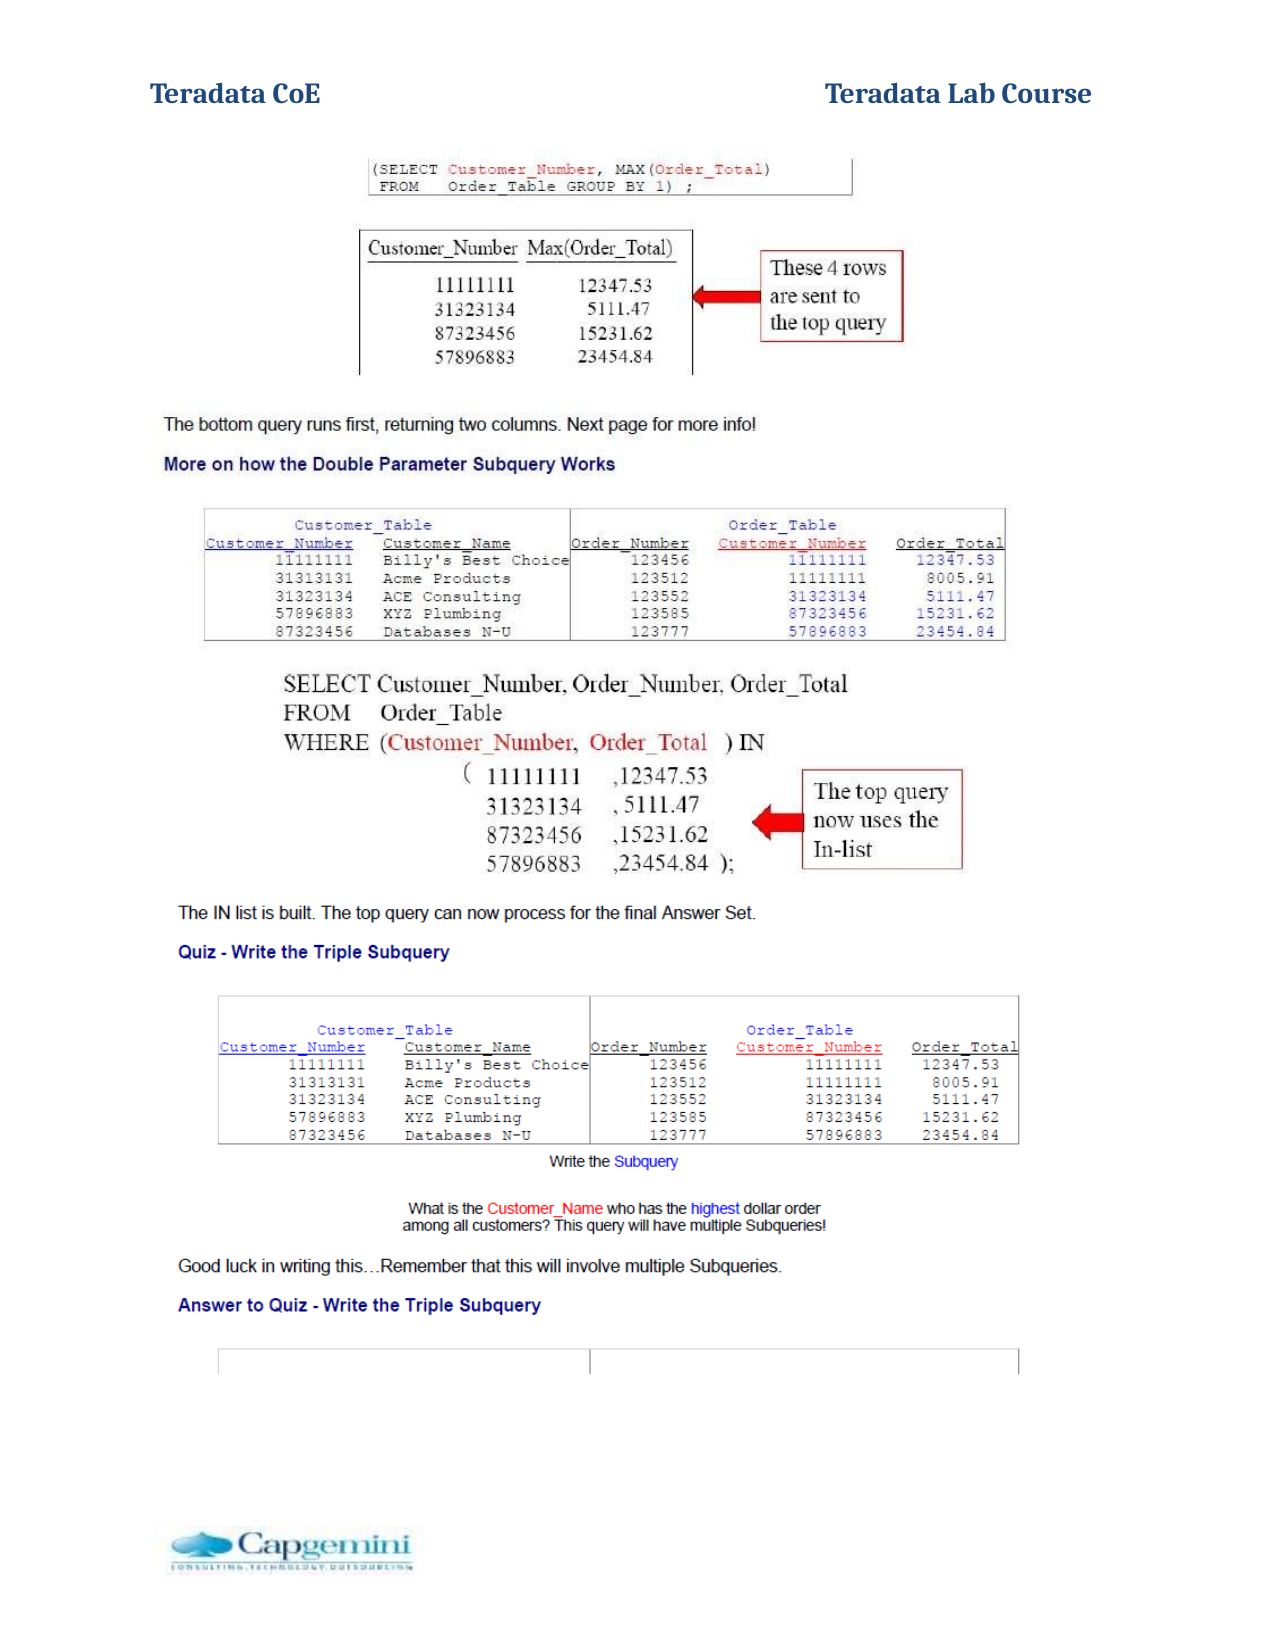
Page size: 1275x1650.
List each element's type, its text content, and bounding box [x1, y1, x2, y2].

text_box [153, 899, 1129, 1399]
text_box Teradata Lab Course [823, 76, 1109, 111]
text_box Teradata CoE [147, 76, 336, 111]
text_box [153, 149, 1127, 874]
text_box [153, 1526, 425, 1575]
